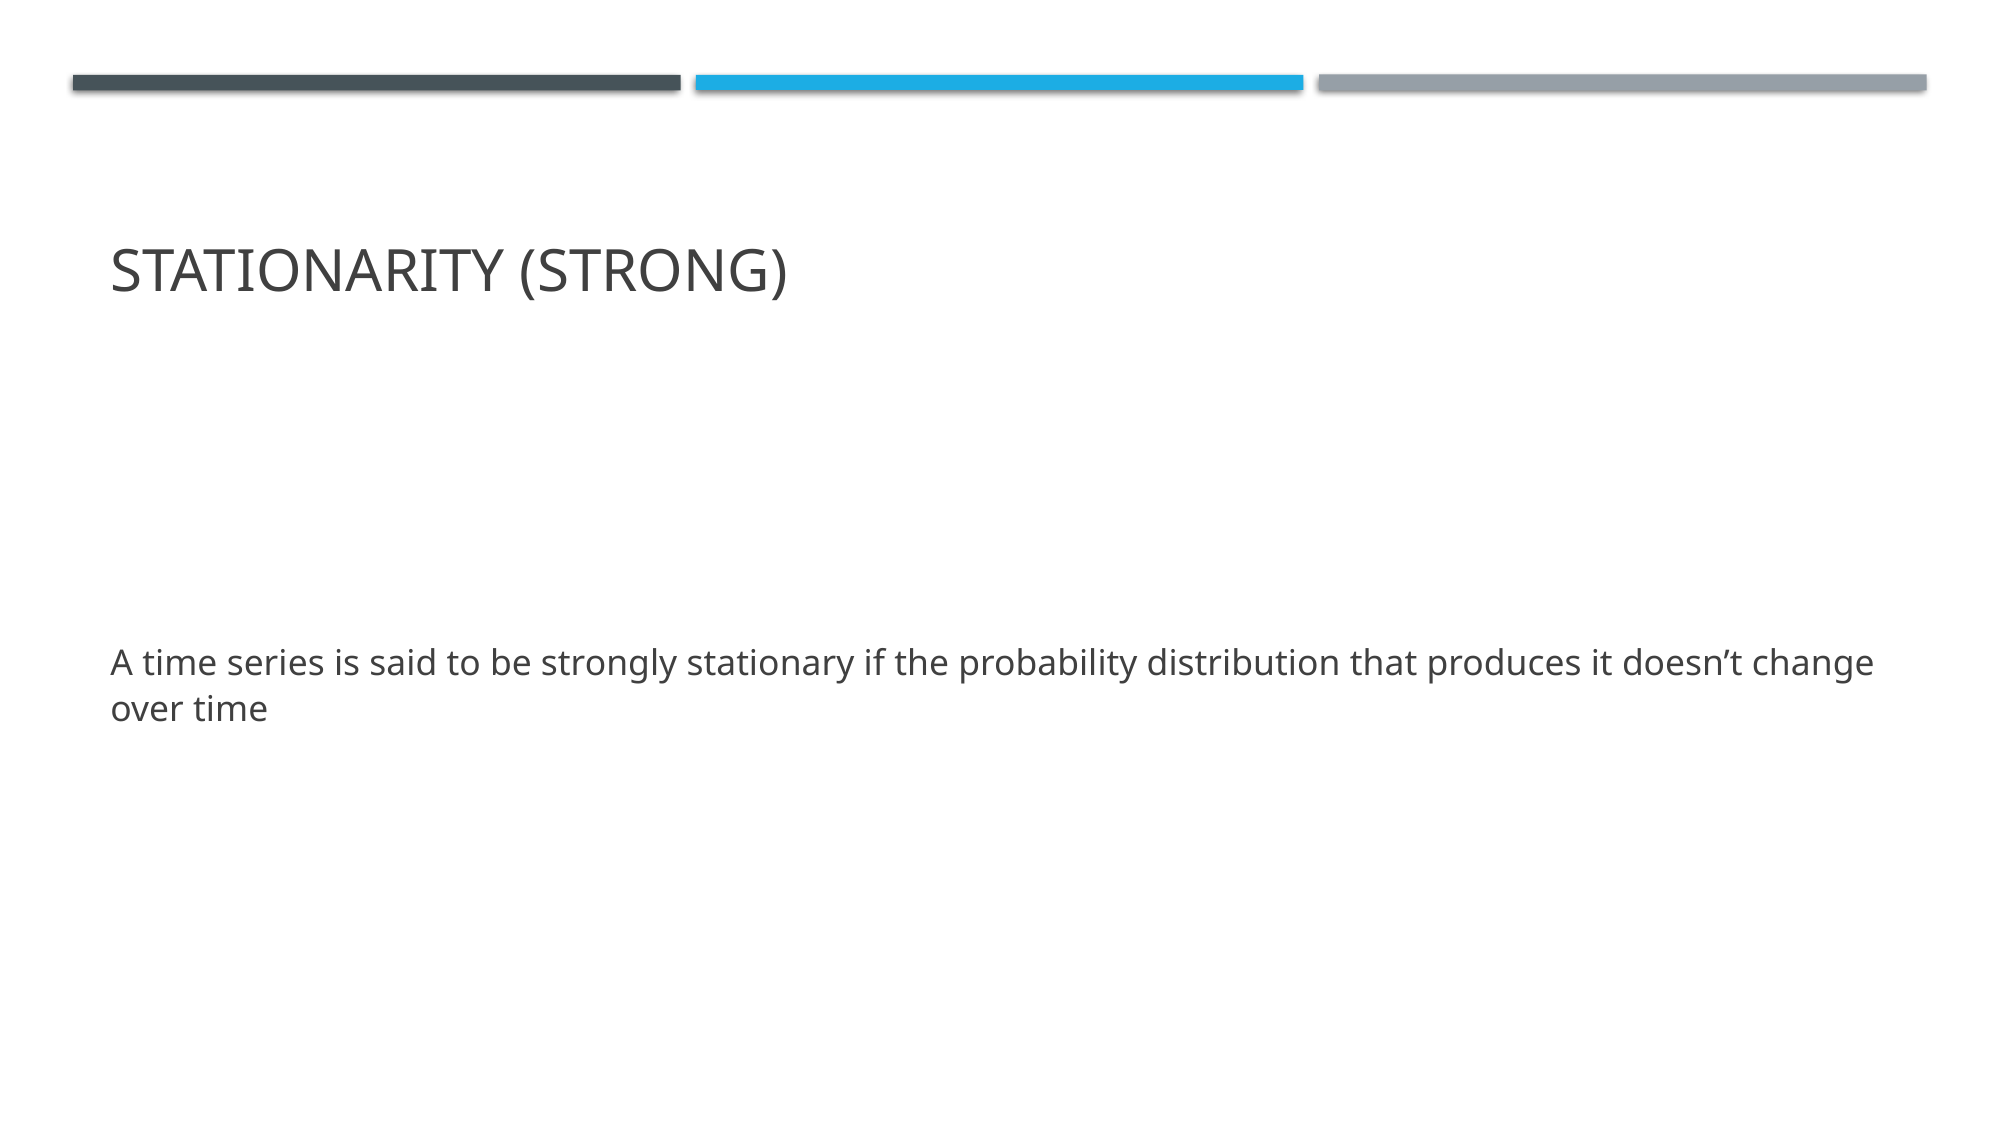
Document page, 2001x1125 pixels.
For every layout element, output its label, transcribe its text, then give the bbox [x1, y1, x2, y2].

title Stationarity (strong) [95, 115, 1905, 311]
list A time series is said to be strongly stationary if the probability distribution that produces it doesn’t change over time [95, 383, 1905, 981]
